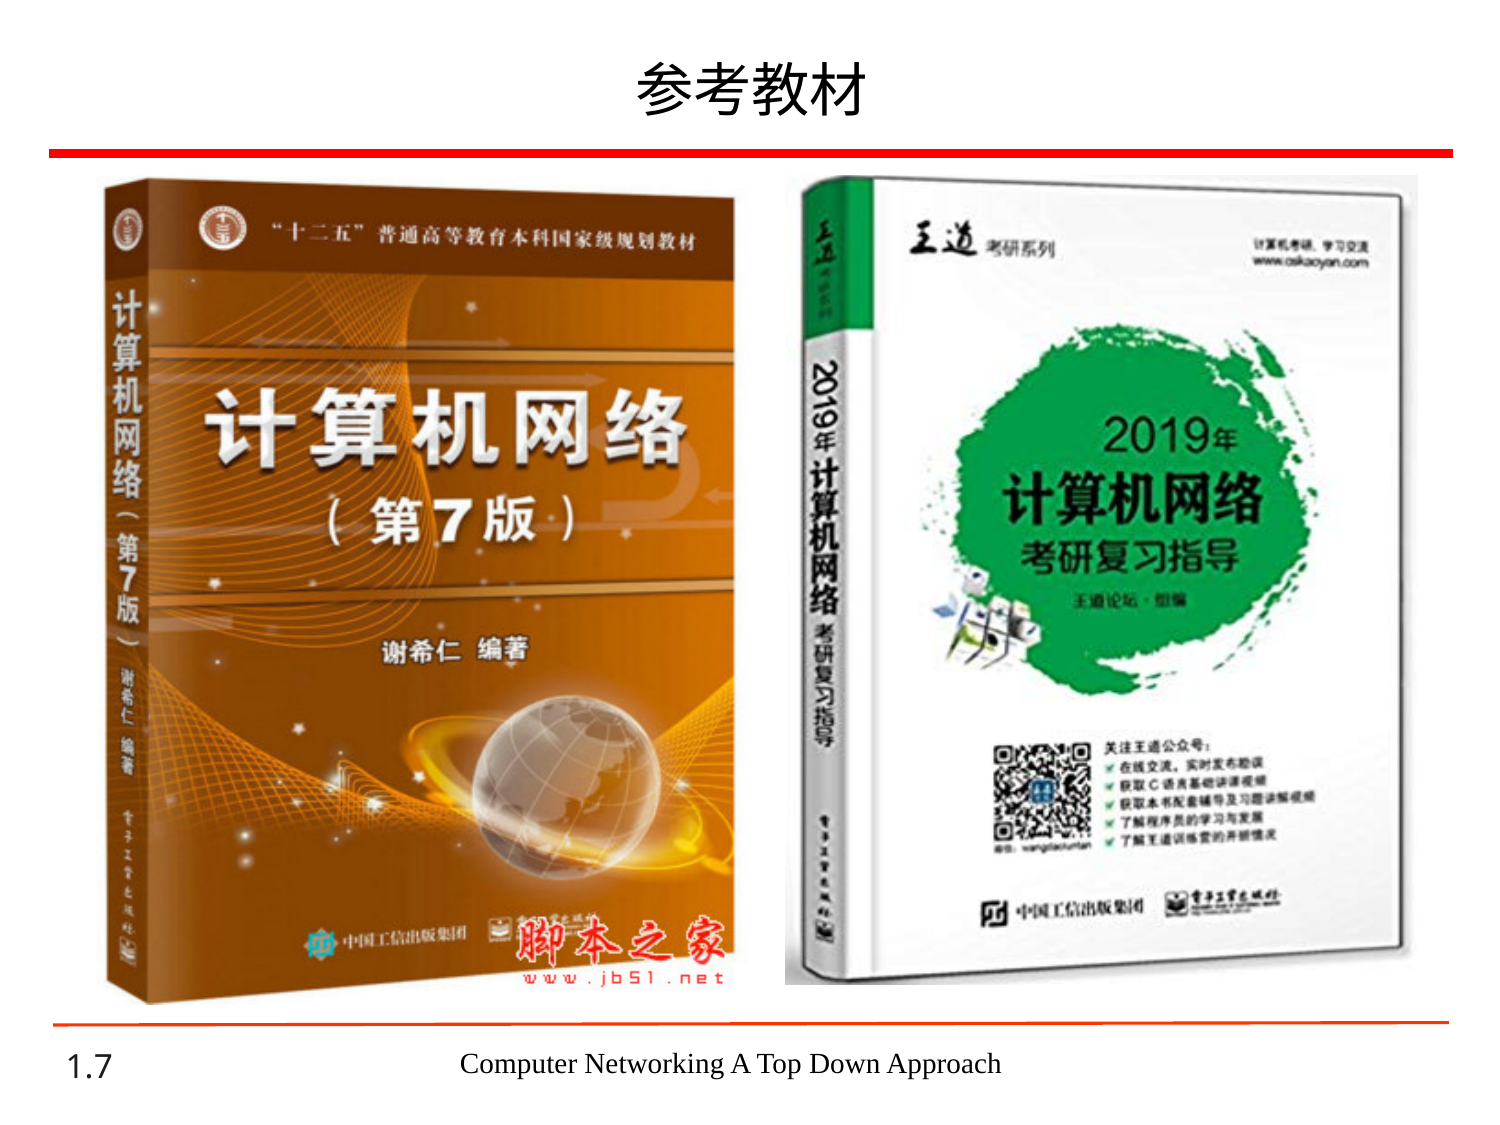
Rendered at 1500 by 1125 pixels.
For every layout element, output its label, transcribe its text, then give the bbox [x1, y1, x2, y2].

picture [81, 175, 751, 1005]
picture [784, 175, 1419, 985]
title 参考教材 [51, 33, 1452, 144]
